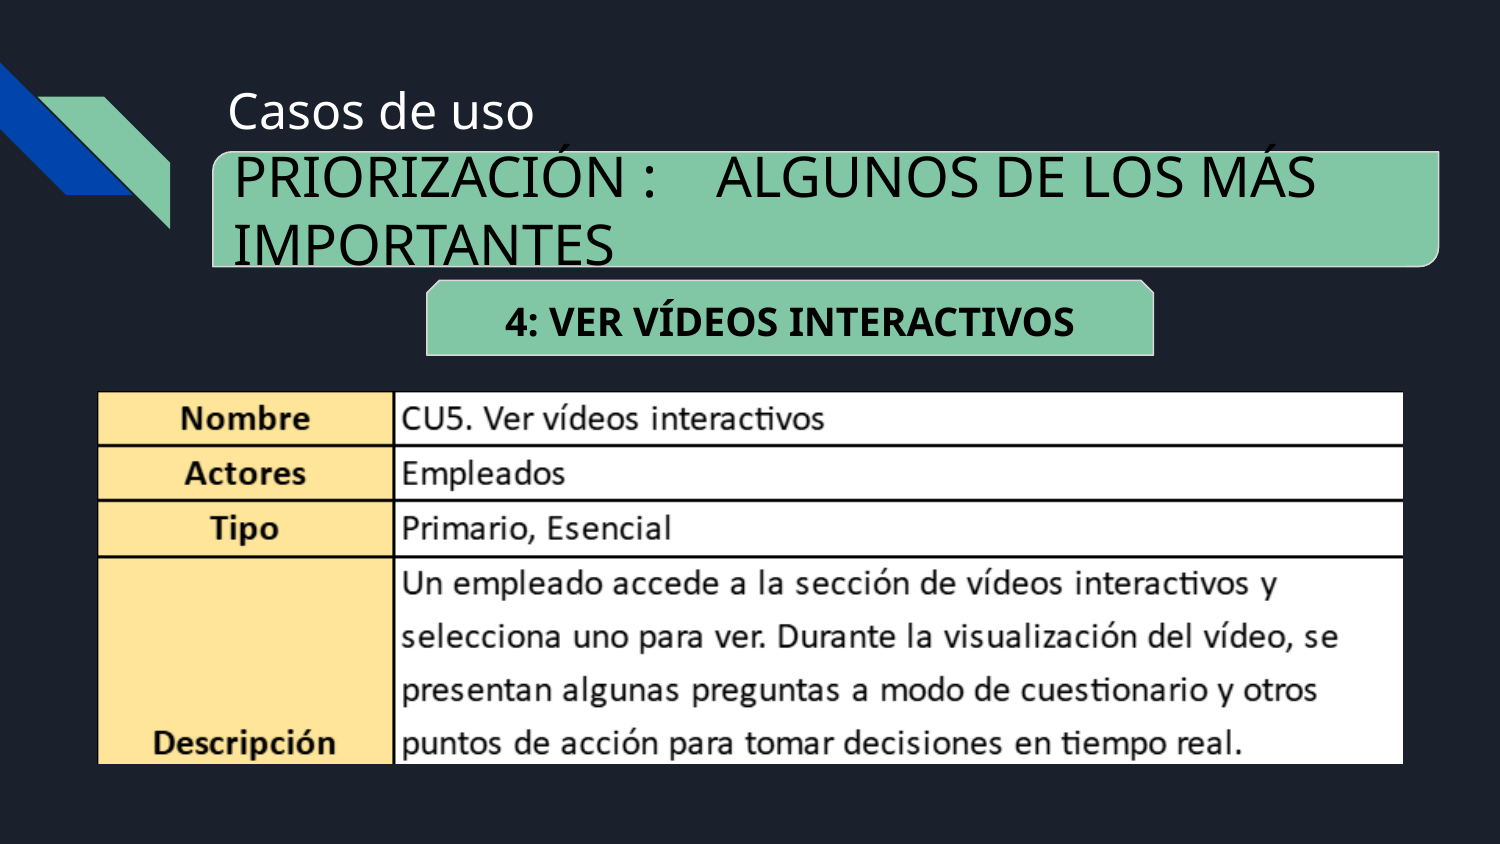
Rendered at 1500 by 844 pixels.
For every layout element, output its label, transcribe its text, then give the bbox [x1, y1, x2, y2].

title Casos de uso [212, 64, 1368, 169]
text_box PRIORIZACIÓN : ALGUNOS DE LOS MÁS IMPORTANTES [212, 151, 1439, 267]
text_box 4: VER VÍDEOS INTERACTIVOS [426, 280, 1154, 356]
picture [97, 391, 1403, 764]
